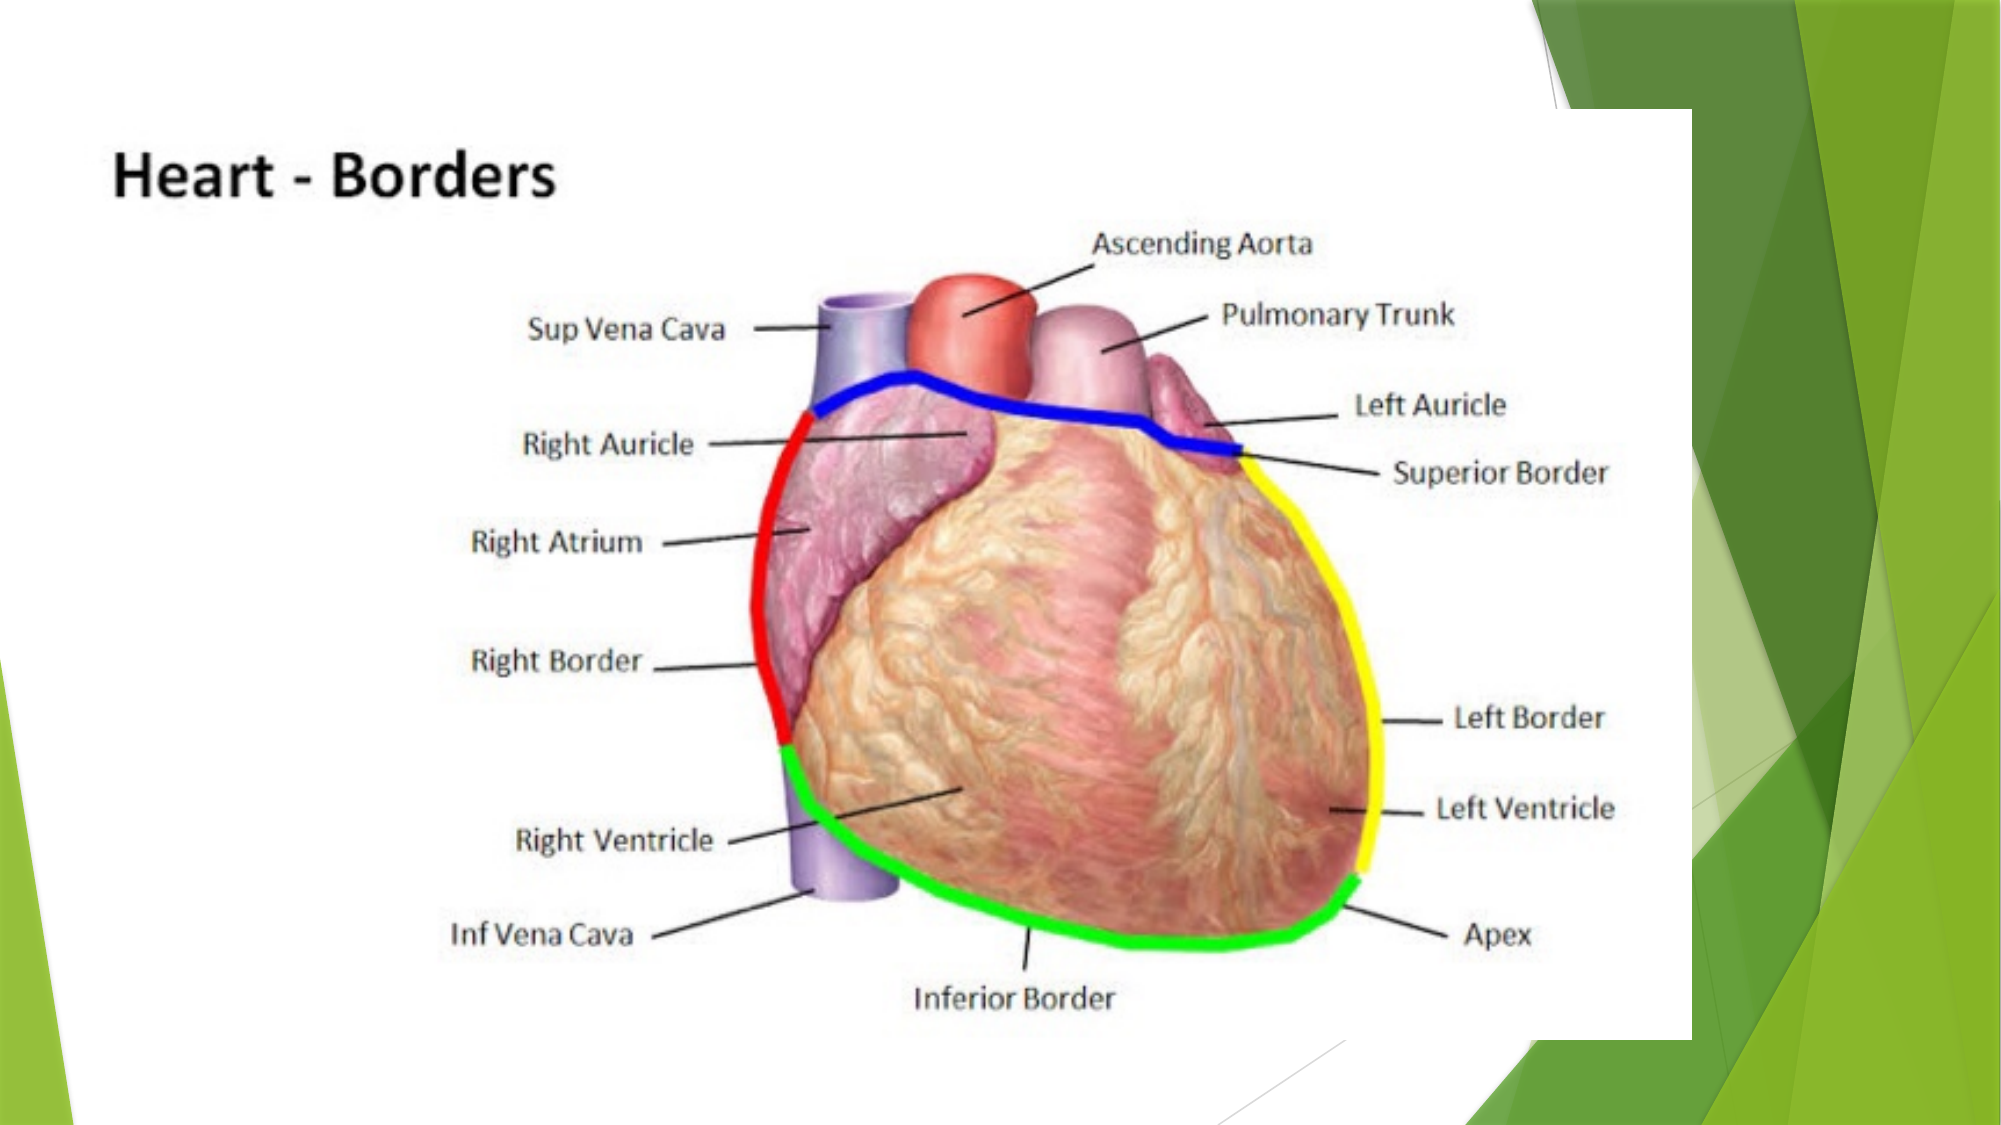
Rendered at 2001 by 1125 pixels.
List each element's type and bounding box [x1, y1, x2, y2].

picture [67, 108, 1692, 1040]
